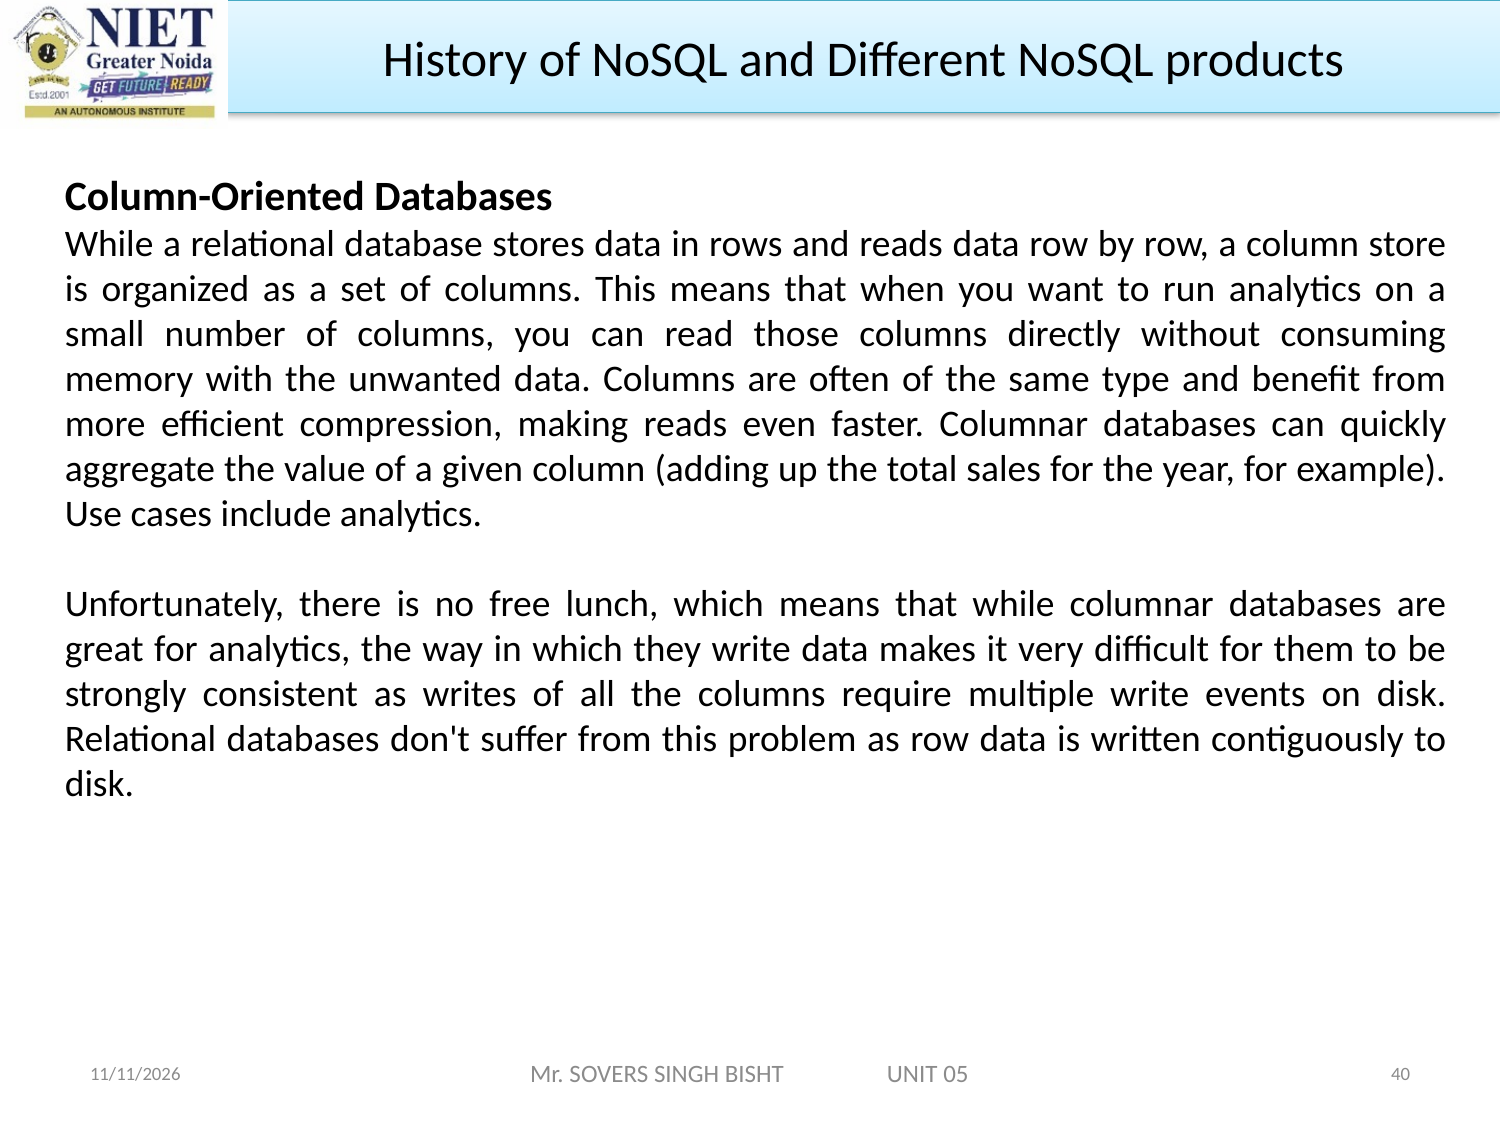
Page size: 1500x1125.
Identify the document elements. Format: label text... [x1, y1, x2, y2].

picture [0, 0, 238, 130]
text_box Column-Oriented Databases While a relational database stores data in rows and reads data row by row, a column store is organized as a set of columns. This means that when you want to run analytics on a small number of columns, you can read those columns directly without consuming memory with the unwanted data. Columns are often of the same type and benefit from more efficient compression, making reads even faster. Columnar databases can quickly aggregate the value of a given column (adding up the total sales for the year, for example). Use cases include analytics. Unfortunately, there is no free lunch, which means that while columnar databases are great for analytics, the way in which they write data makes it very difficult for them to be strongly consistent as writes of all the columns require multiple write events on disk. Relational databases don't suffer from this problem as row data is written contiguously to disk. [49, 161, 1463, 811]
footer Mr. SOVERS SINGH BISHT UNIT 05 [512, 1042, 988, 1103]
text_box History of NoSQL and Different NoSQL products [231, 0, 1500, 113]
slide_number 40 [1074, 1042, 1425, 1103]
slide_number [75, 1042, 425, 1103]
